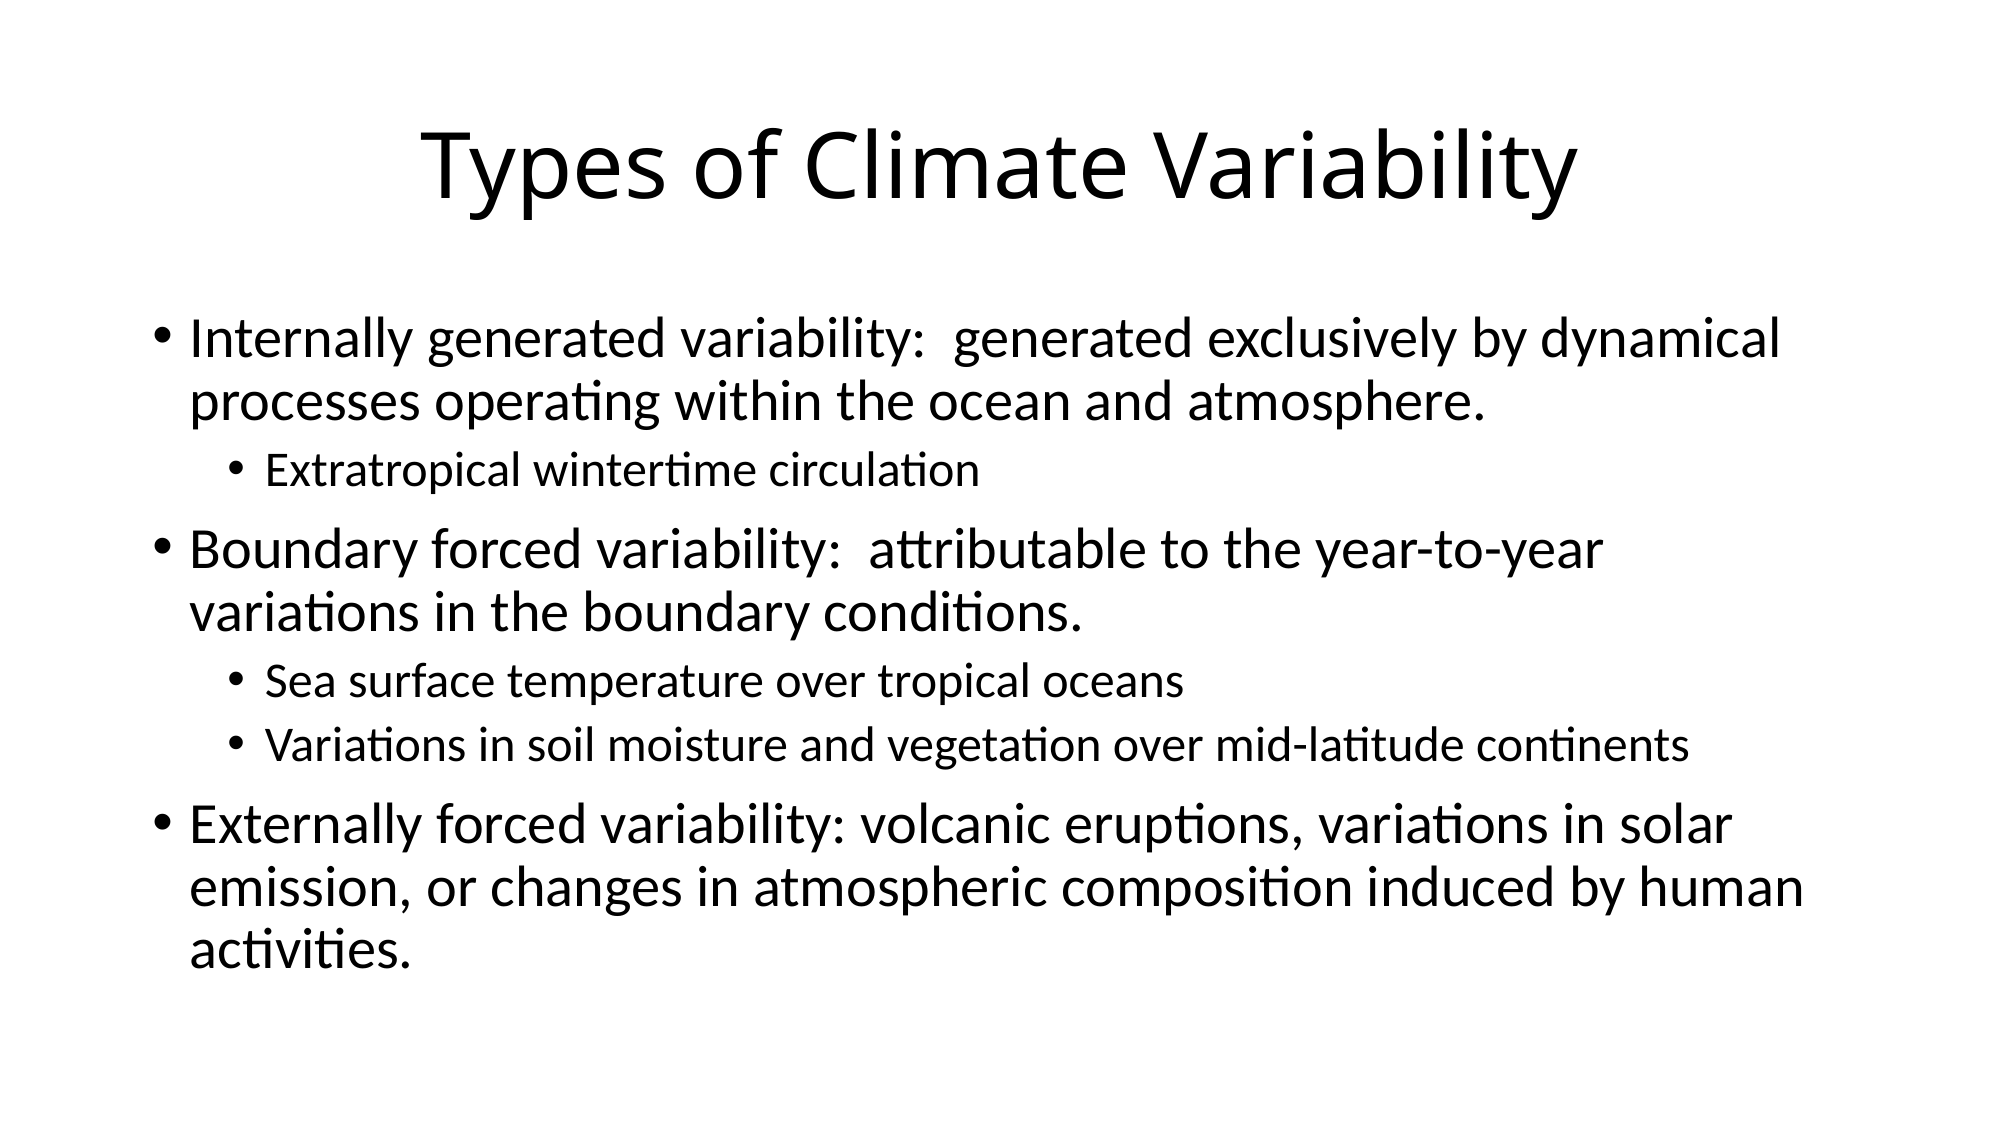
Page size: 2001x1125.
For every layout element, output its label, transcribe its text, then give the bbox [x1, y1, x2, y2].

title Types of Climate Variability [137, 59, 1863, 278]
list Internally generated variability: generated exclusively by dynamical processes operating within the ocean and atmosphere. Extratropical wintertime circulation Boundary forced variability: attributable to the year-to-year variations in the boundary conditions. Sea surface temperature over tropical oceans Variations in soil moisture and vegetation over mid-latitude continents Externally forced variability: volcanic eruptions, variations in solar emission, or changes in atmospheric composition induced by human activities. [137, 299, 1863, 1014]
